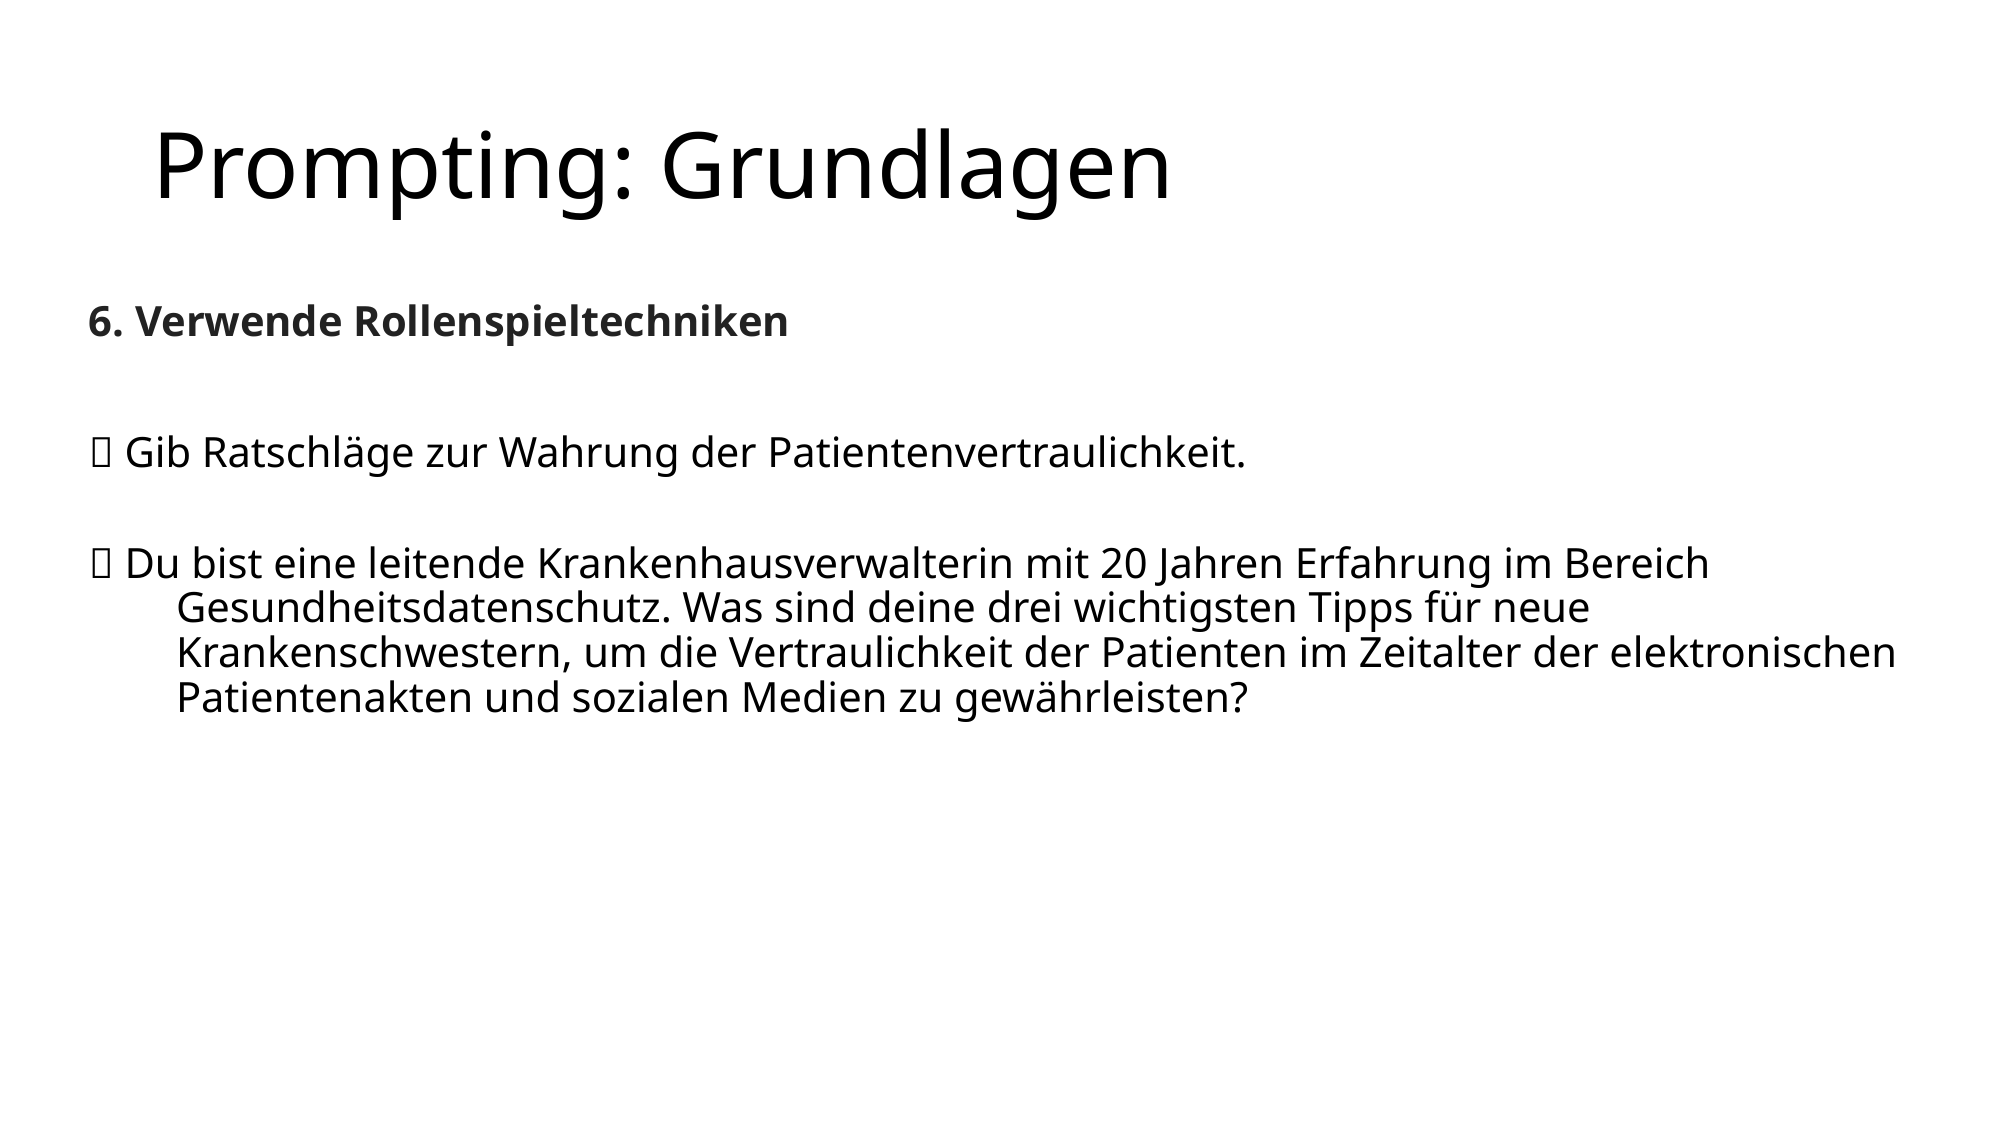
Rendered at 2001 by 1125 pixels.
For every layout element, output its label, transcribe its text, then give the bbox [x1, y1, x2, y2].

list 6. Verwende Rollenspieltechniken ❌ Gib Ratschläge zur Wahrung der Patientenvertraulichkeit. ✅ Du bist eine leitende Krankenhausverwalterin mit 20 Jahren Erfahrung im Bereich Gesundheitsdatenschutz. Was sind deine drei wichtigsten Tipps für neue Krankenschwestern, um die Vertraulichkeit der Patienten im Zeitalter der elektronischen Patientenakten und sozialen Medien zu gewährleisten? [73, 292, 1951, 1078]
title Prompting: Grundlagen [137, 59, 1863, 278]
